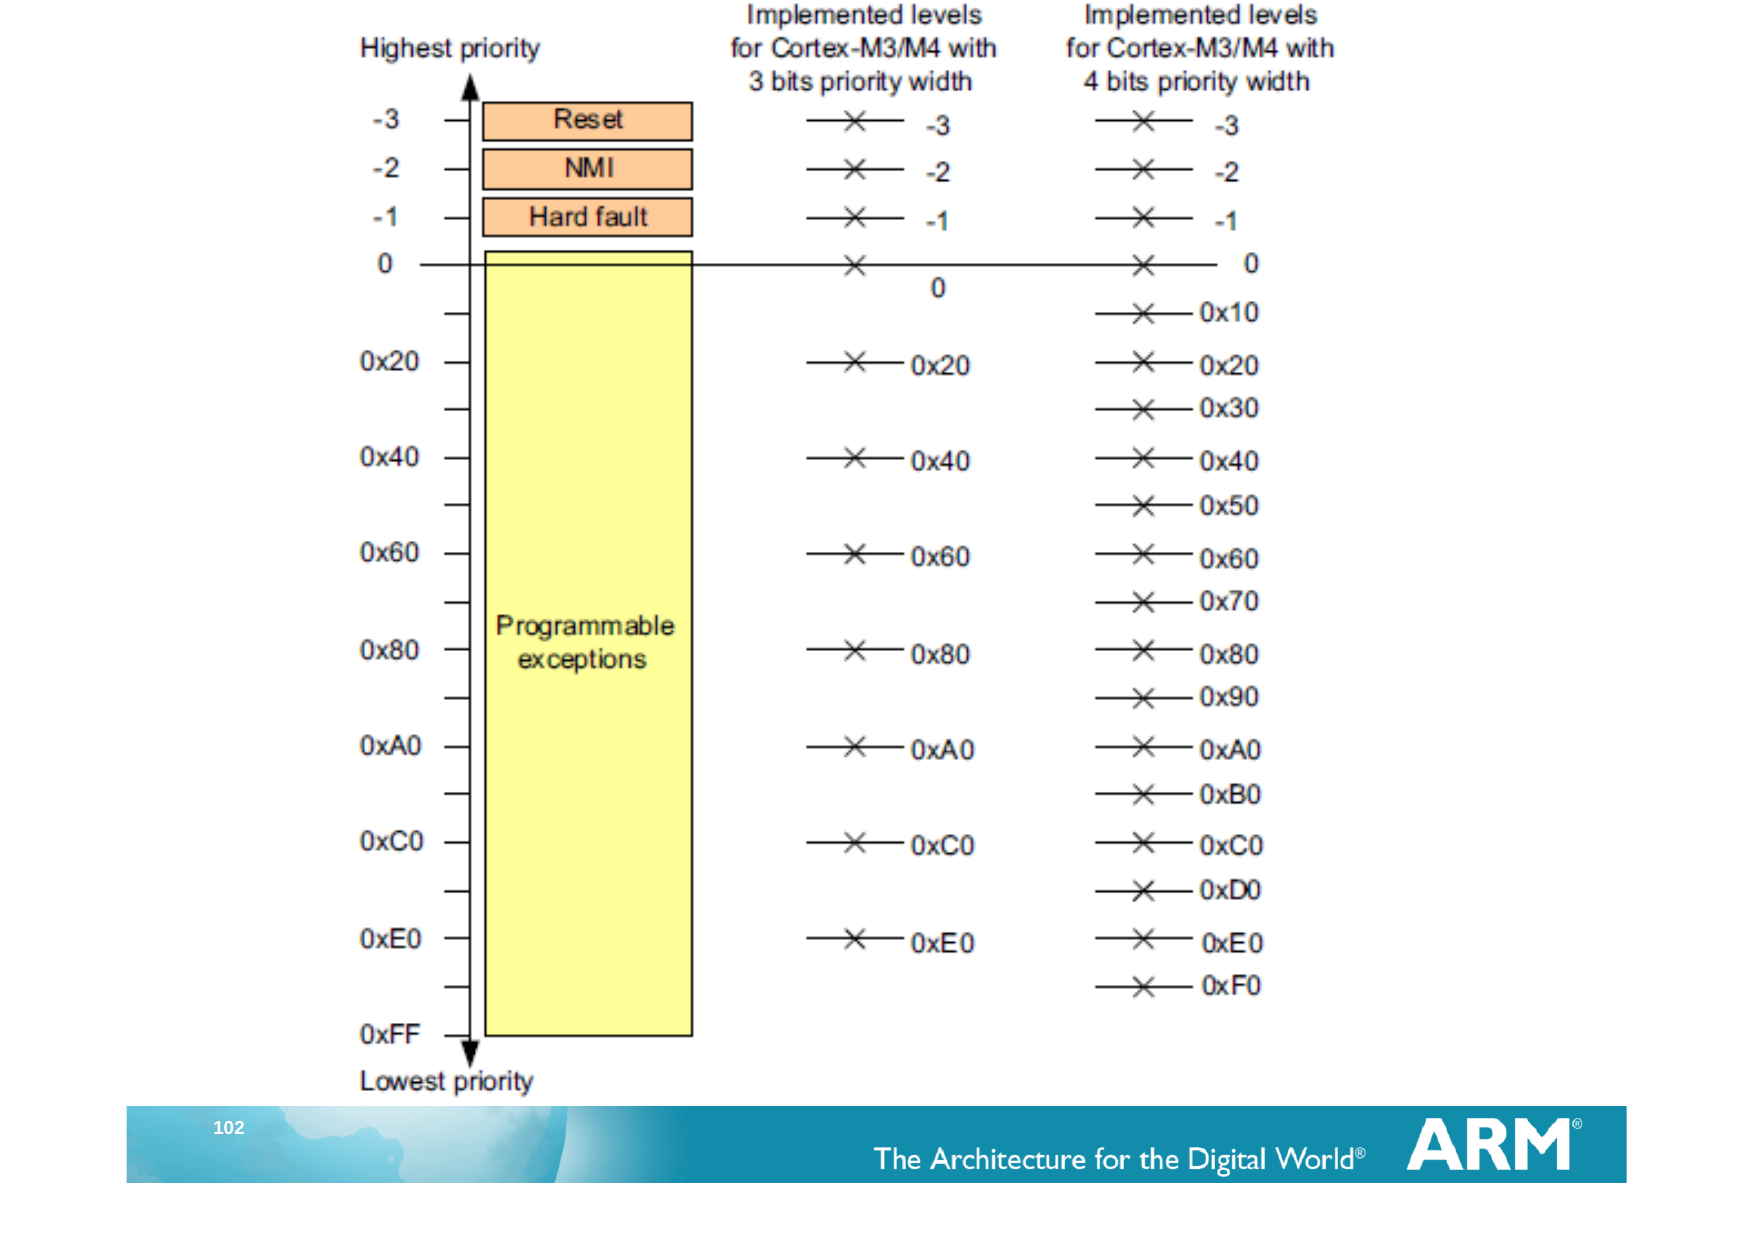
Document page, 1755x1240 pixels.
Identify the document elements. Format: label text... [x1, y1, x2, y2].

picture [345, 0, 1356, 1100]
picture [126, 1106, 1627, 1183]
slide_number 102 [198, 1115, 275, 1176]
